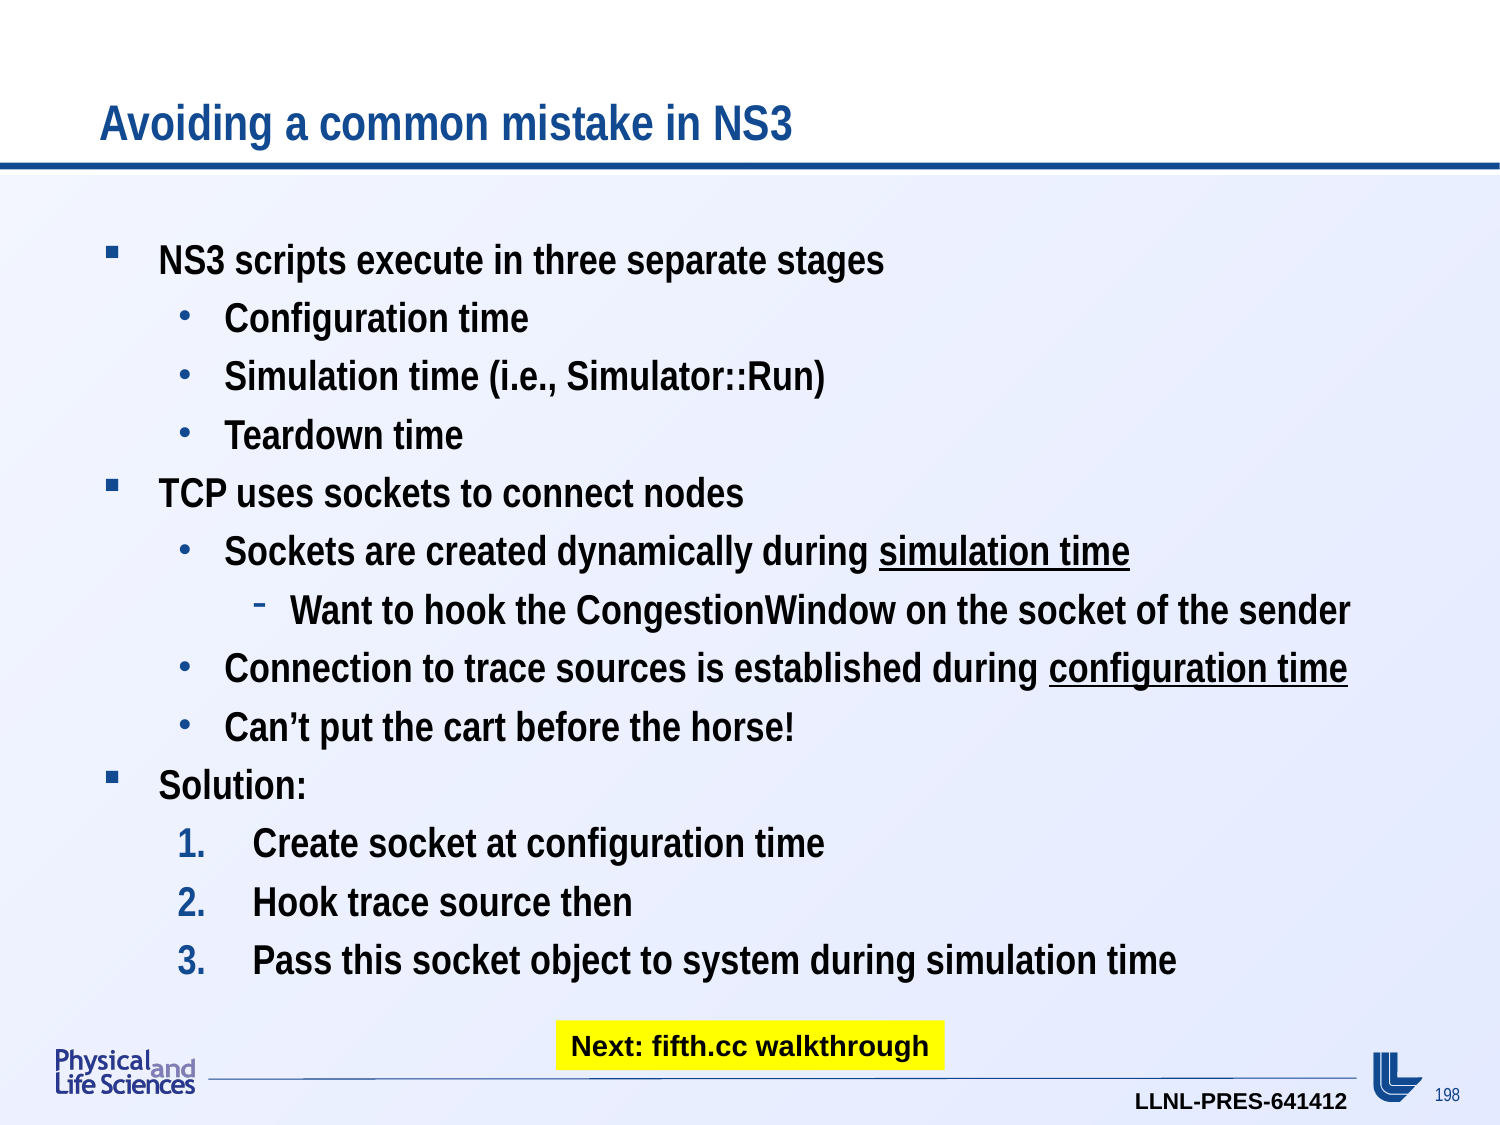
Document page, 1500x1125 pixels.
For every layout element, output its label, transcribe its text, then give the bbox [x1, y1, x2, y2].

list NS3 scripts execute in three separate stages Configuration time Simulation time (i.e., Simulator::Run) Teardown time TCP uses sockets to connect nodes Sockets are created dynamically during simulation time Want to hook the CongestionWindow on the socket of the sender Connection to trace sources is established during configuration time Can’t put the cart before the horse! Solution: Create socket at configuration time Hook trace source then Pass this socket object to system during simulation time [87, 224, 1413, 1001]
text_box Next: fifth.cc walkthrough [556, 1020, 945, 1071]
picture [1365, 1050, 1425, 1108]
picture [56, 1049, 195, 1094]
title Avoiding a common mistake in NS3 [99, 24, 1405, 159]
